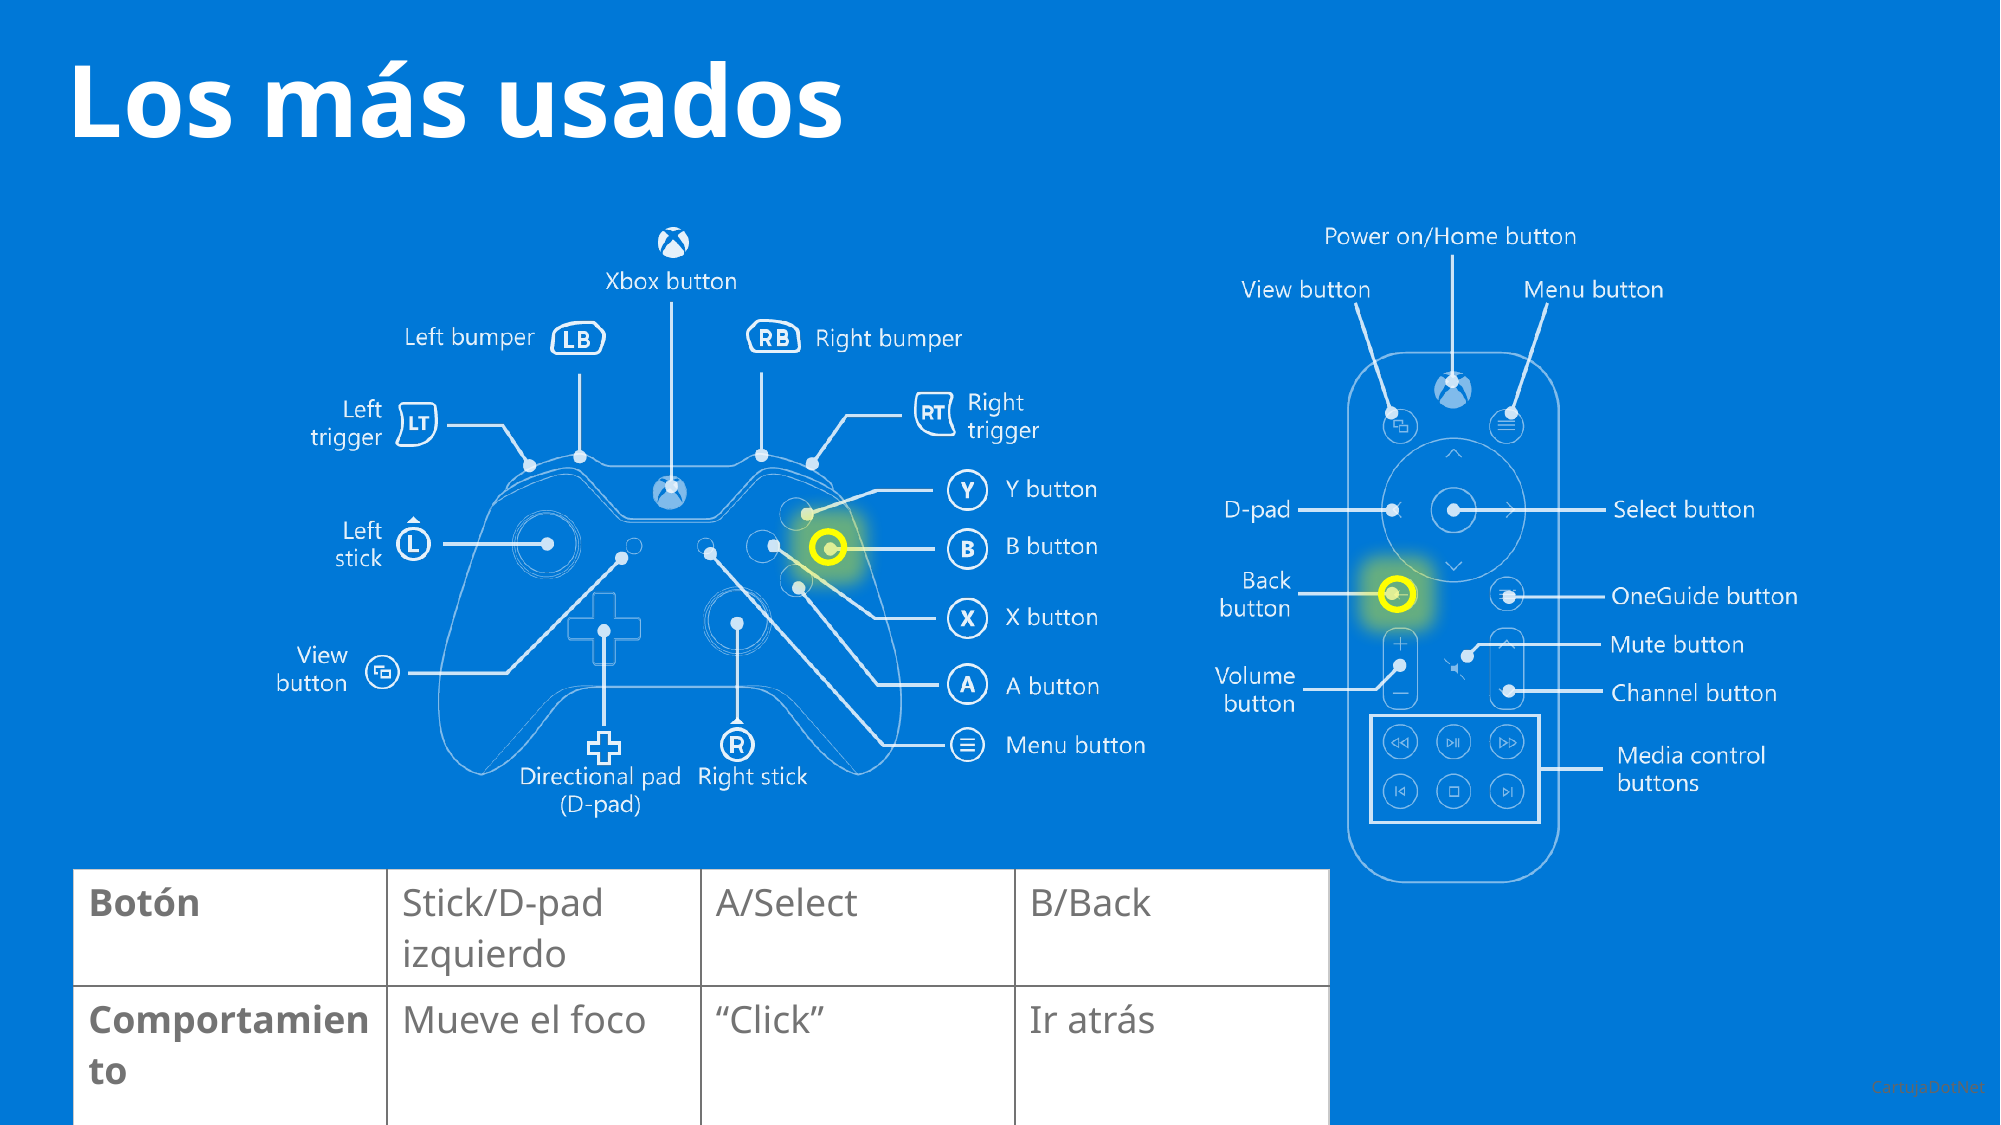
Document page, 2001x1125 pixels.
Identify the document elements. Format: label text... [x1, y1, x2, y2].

table_cell Comportamiento [74, 987, 386, 1125]
title Los más usados [44, 33, 1956, 195]
table_cell Ir atrás [1016, 1030, 1328, 1125]
picture [169, 95, 1831, 1030]
table_header Botón [74, 870, 169, 985]
table_cell “Click” [702, 1030, 1014, 1125]
table_cell Mueve el foco [388, 1030, 700, 1125]
